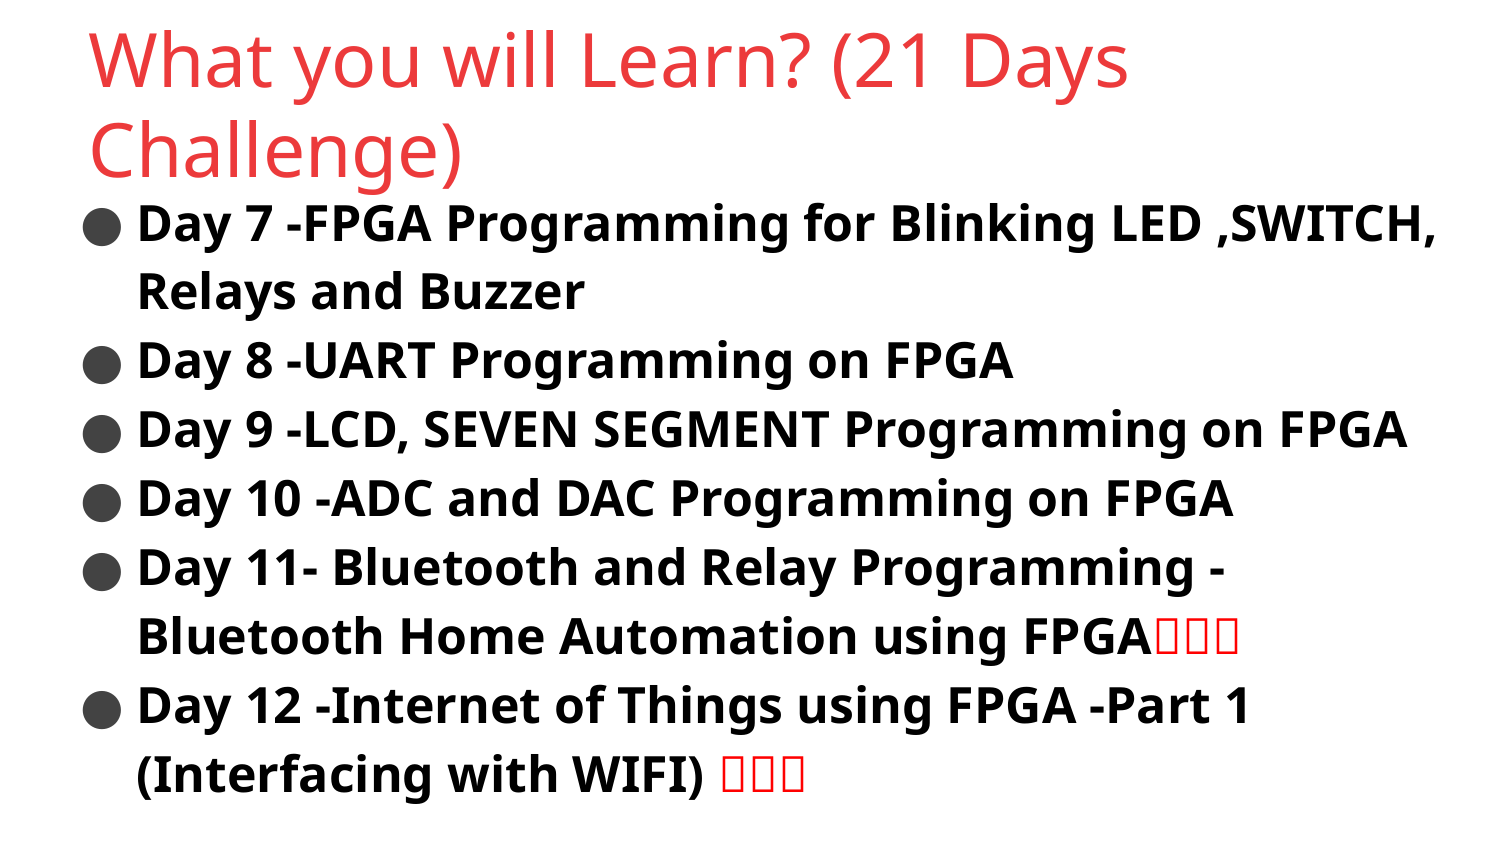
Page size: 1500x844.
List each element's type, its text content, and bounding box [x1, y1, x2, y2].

title What you will Learn? (21 Days Challenge) [73, 63, 1341, 142]
list Day 7 -FPGA Programming for Blinking LED ,SWITCH, Relays and Buzzer Day 8 -UART Programming on FPGA Day 9 -LCD, SEVEN SEGMENT Programming on FPGA Day 10 -ADC and DAC Programming on FPGA Day 11- Bluetooth and Relay Programming -Bluetooth Home Automation using FPGA🌟🌟🌟 Day 12 -Internet of Things using FPGA -Part 1 (Interfacing with WIFI) 🌟🌟🌟 [46, 166, 1458, 734]
